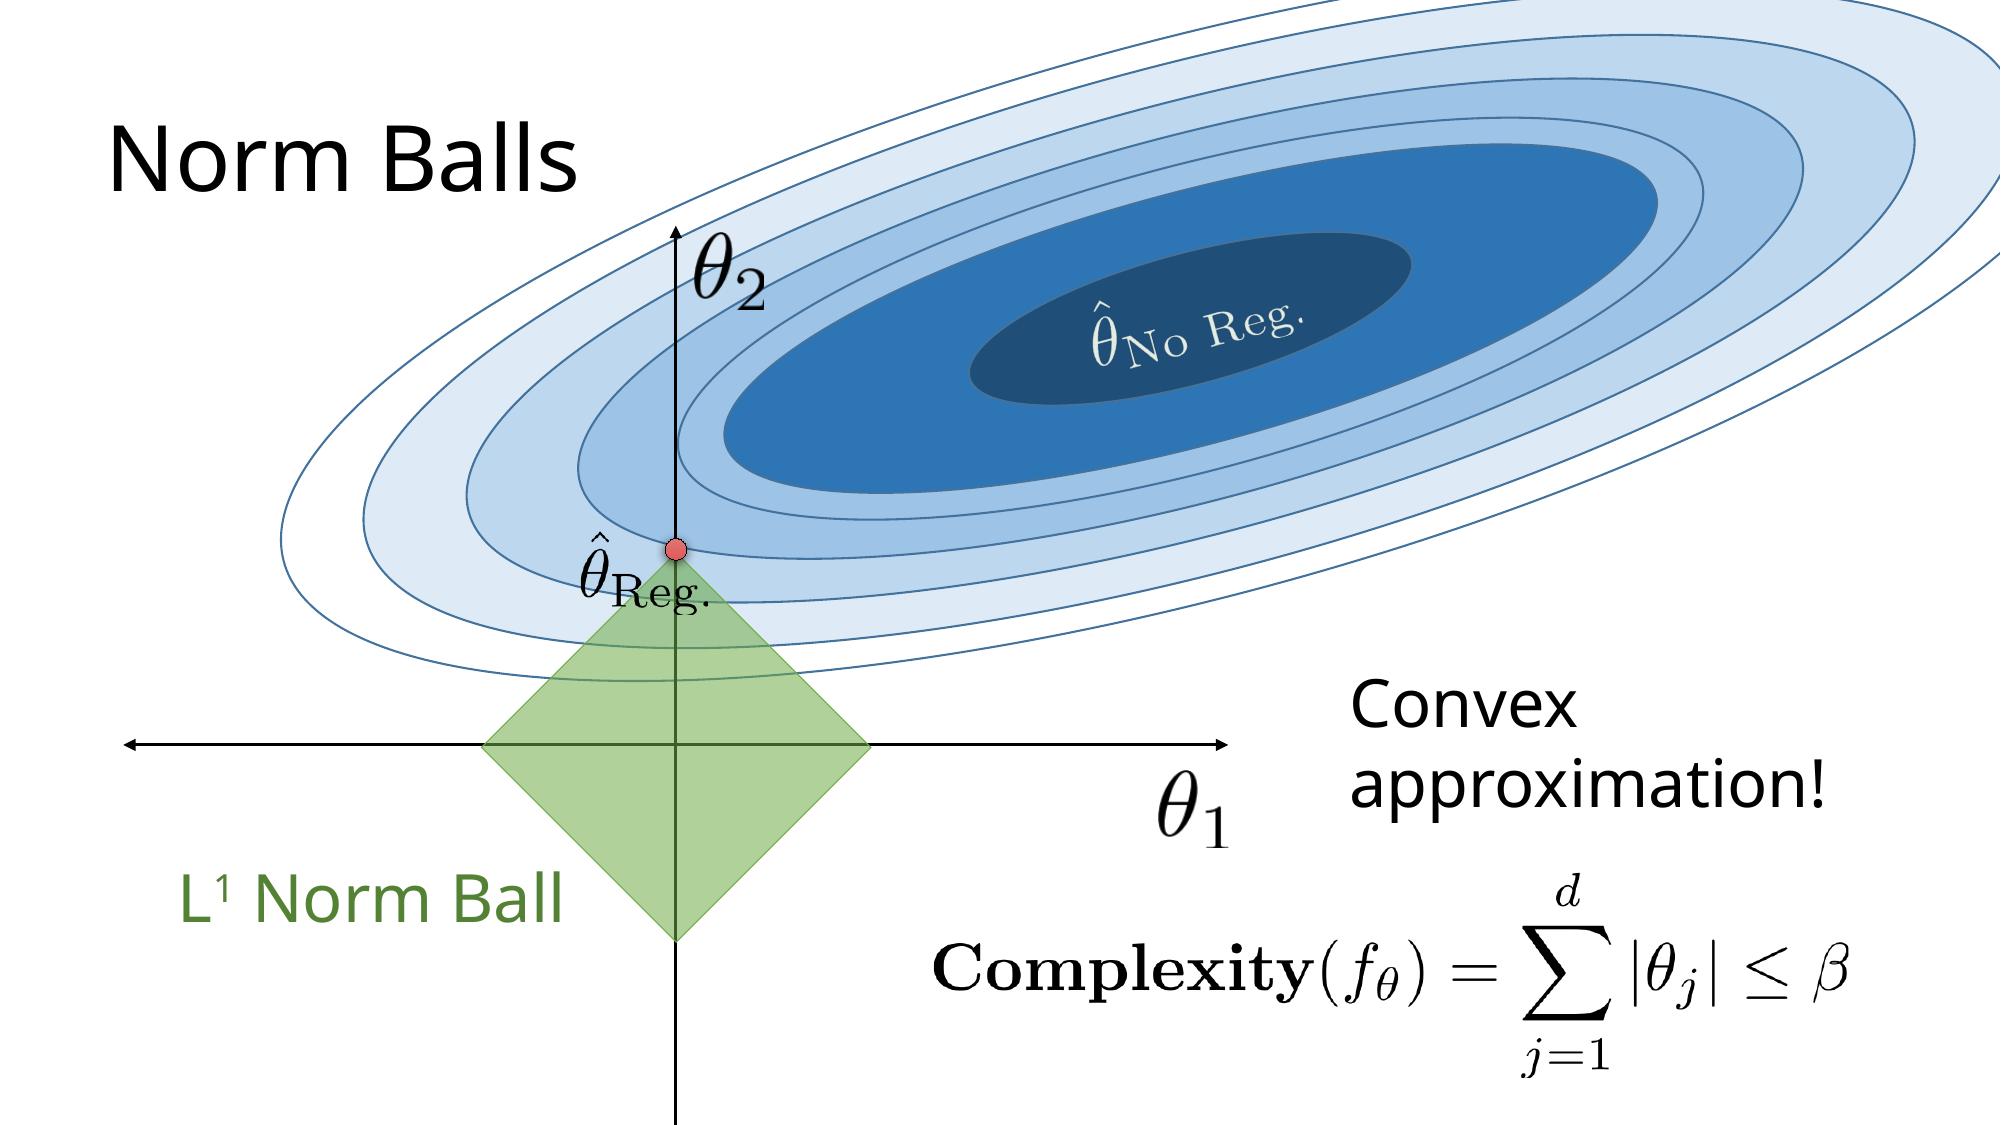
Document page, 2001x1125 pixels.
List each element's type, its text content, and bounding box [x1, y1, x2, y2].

picture [933, 872, 1849, 1078]
text_box Convex approximation! [1334, 653, 1843, 828]
picture [580, 531, 708, 616]
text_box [123, 225, 1229, 1125]
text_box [251, 40, 2000, 597]
title Norm Balls [90, 52, 251, 271]
